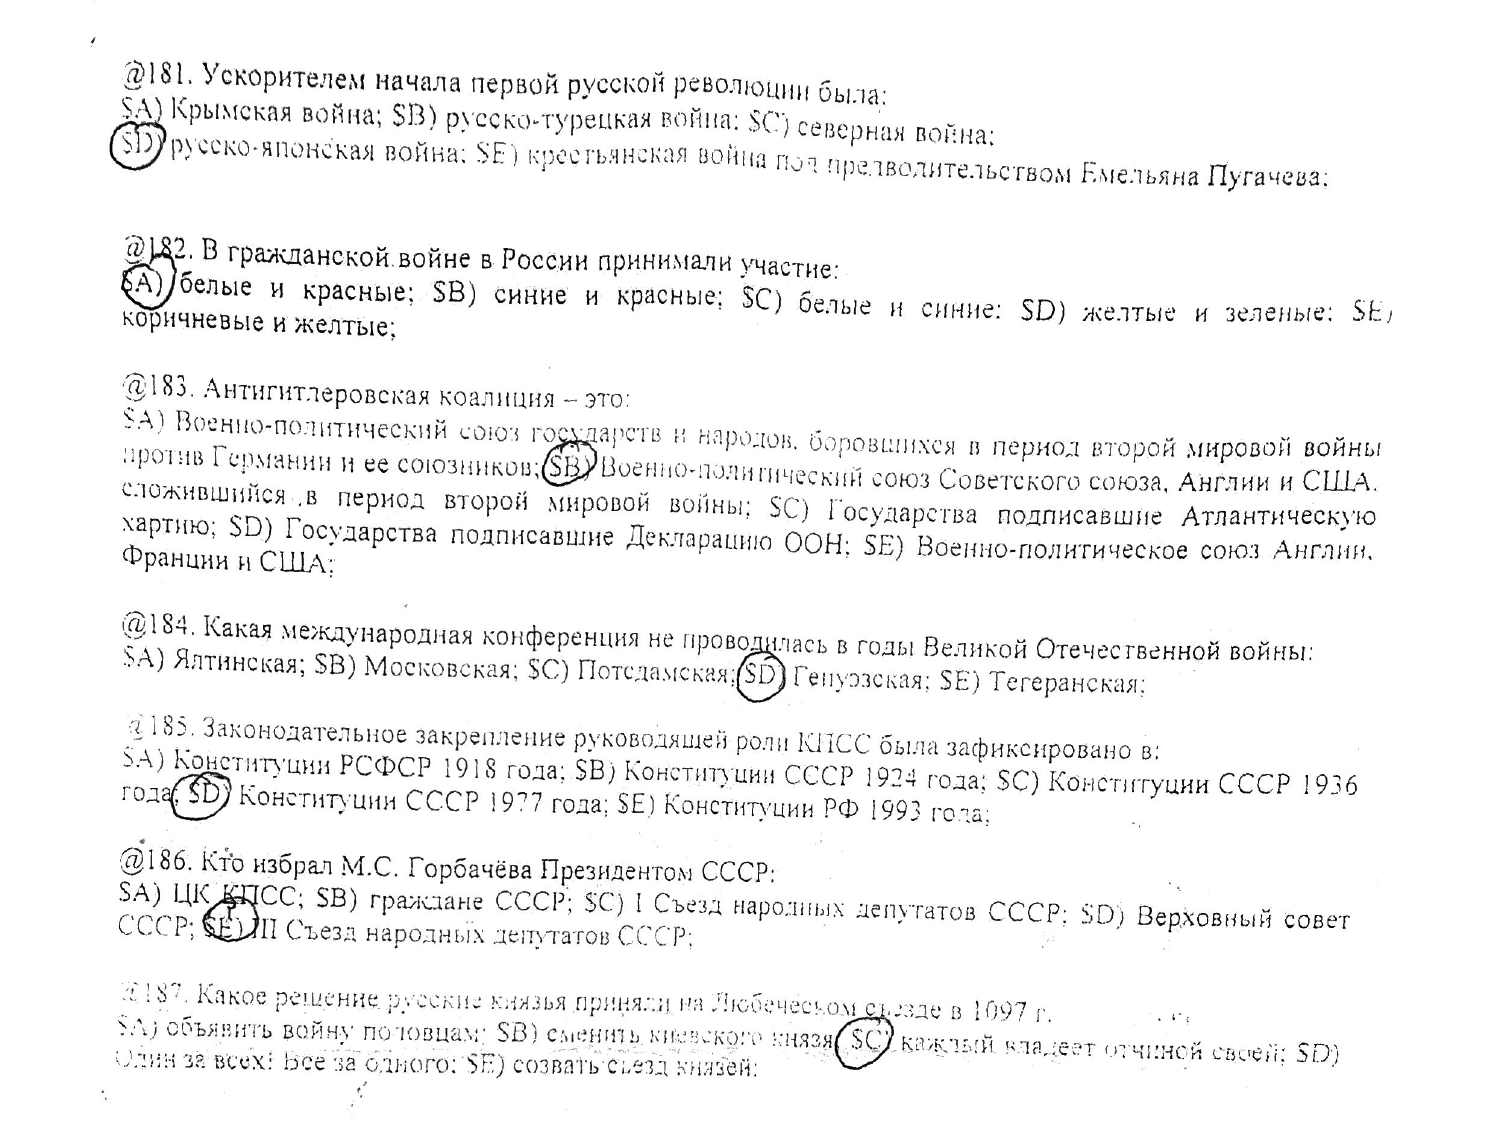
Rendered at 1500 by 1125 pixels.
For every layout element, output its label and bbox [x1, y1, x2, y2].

picture [91, 0, 1409, 1125]
